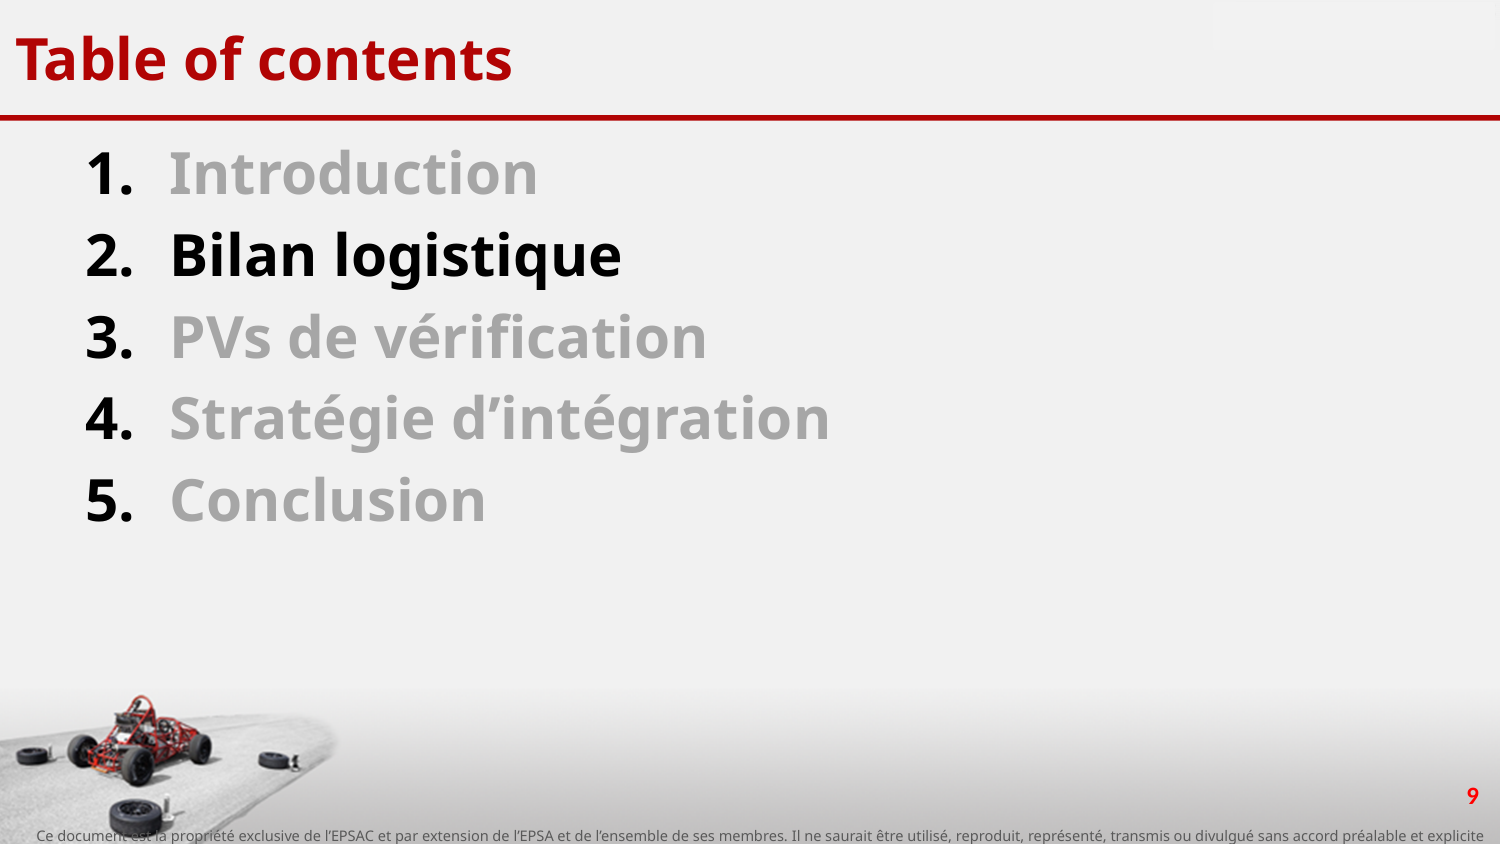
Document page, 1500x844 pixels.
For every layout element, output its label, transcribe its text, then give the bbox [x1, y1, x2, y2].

title Table of contents [0, 3, 1500, 112]
list Introduction Bilan logistique PVs de vérification Stratégie d’intégration Conclusion [41, 121, 1459, 689]
picture [0, 669, 1500, 844]
slide_number 9 [1340, 767, 1495, 822]
